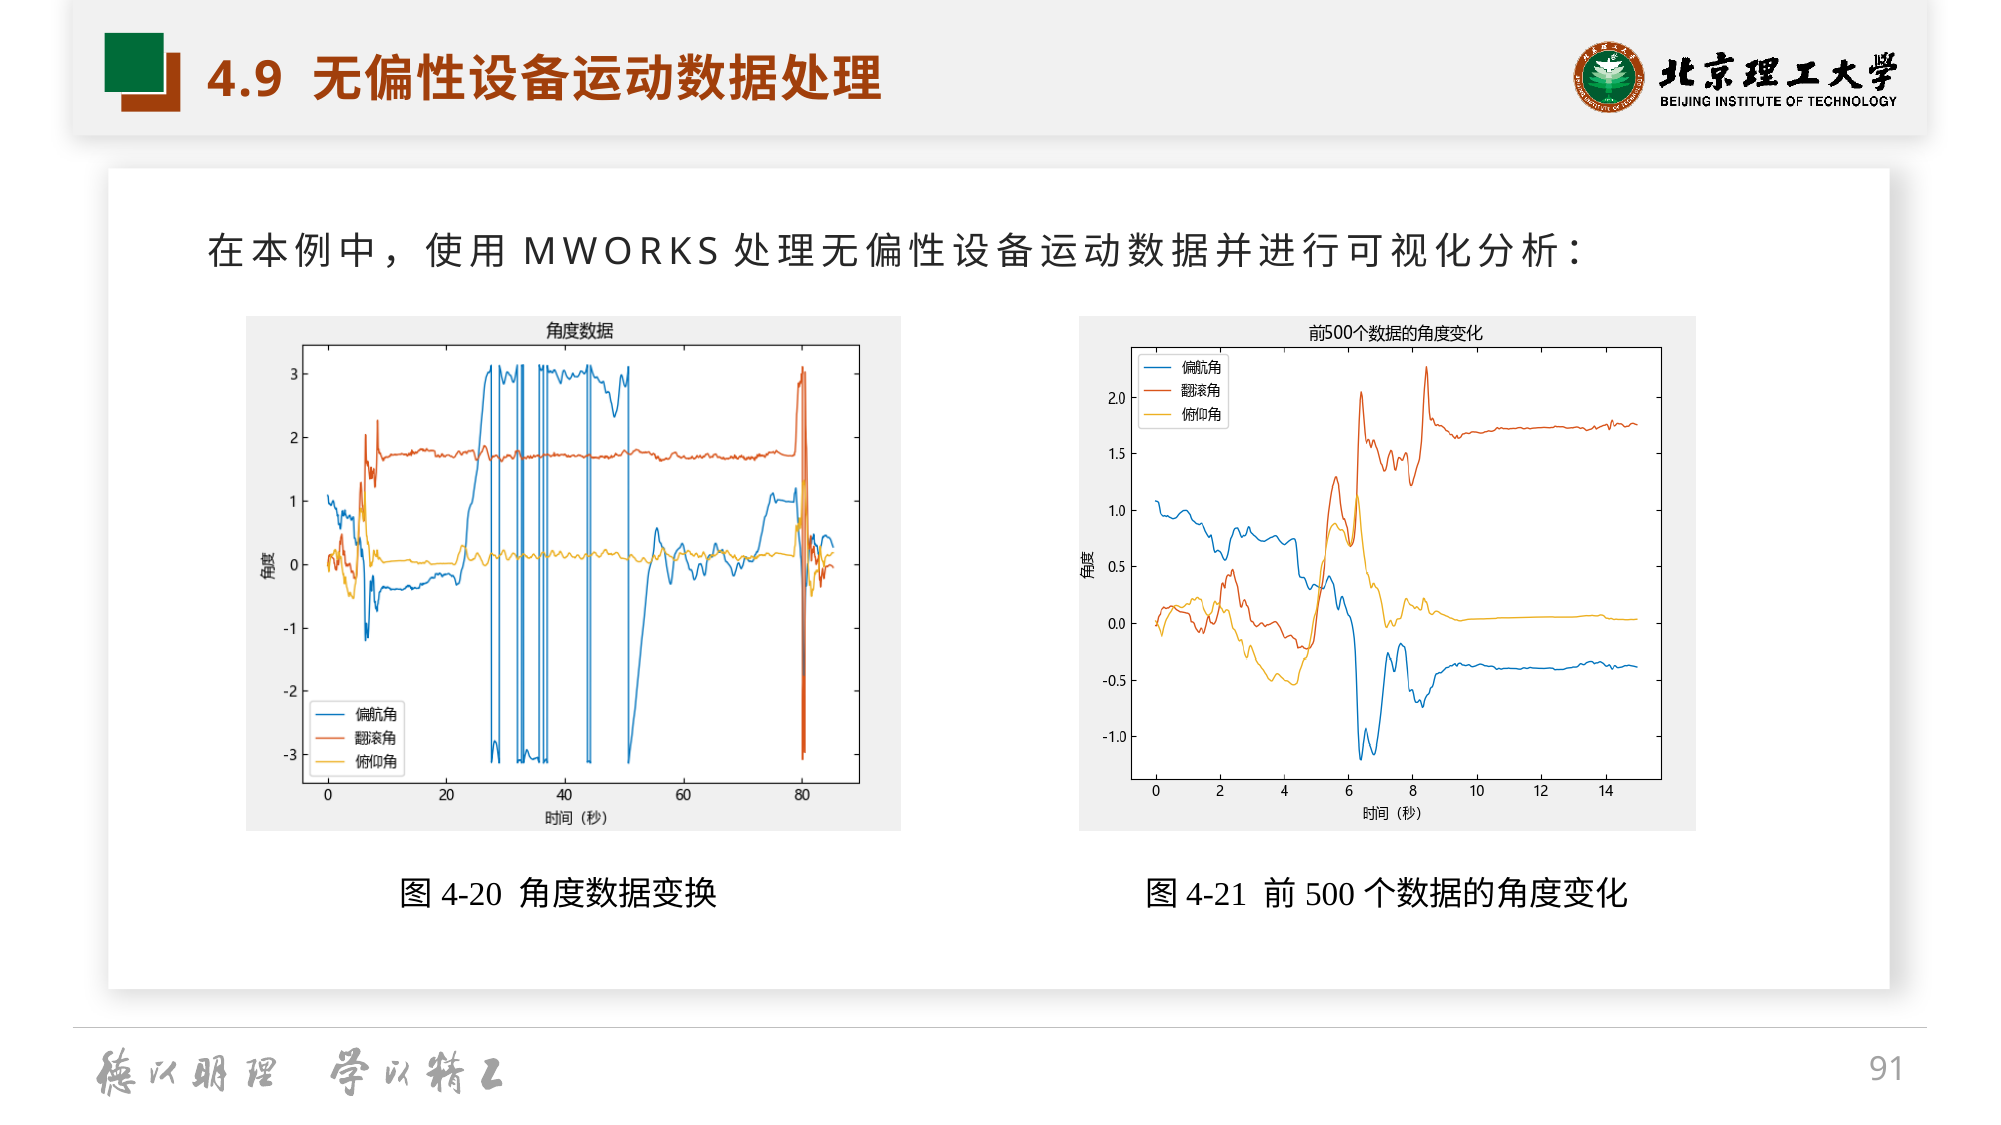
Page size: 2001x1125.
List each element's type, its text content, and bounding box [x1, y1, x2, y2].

text_box 在本例中，使用MWORKS处理无偏性设备运动数据并进行可视化分析： [192, 219, 1750, 317]
title 4.9 无偏性设备运动数据处理 [192, 45, 1513, 115]
picture [1079, 316, 1696, 831]
text_box 图4-21 前500个数据的角度变化 [1079, 864, 1696, 969]
text_box [107, 167, 1891, 990]
text_box 图4-20 角度数据变换 [246, 864, 872, 969]
picture [246, 316, 901, 831]
picture [1573, 41, 1897, 113]
